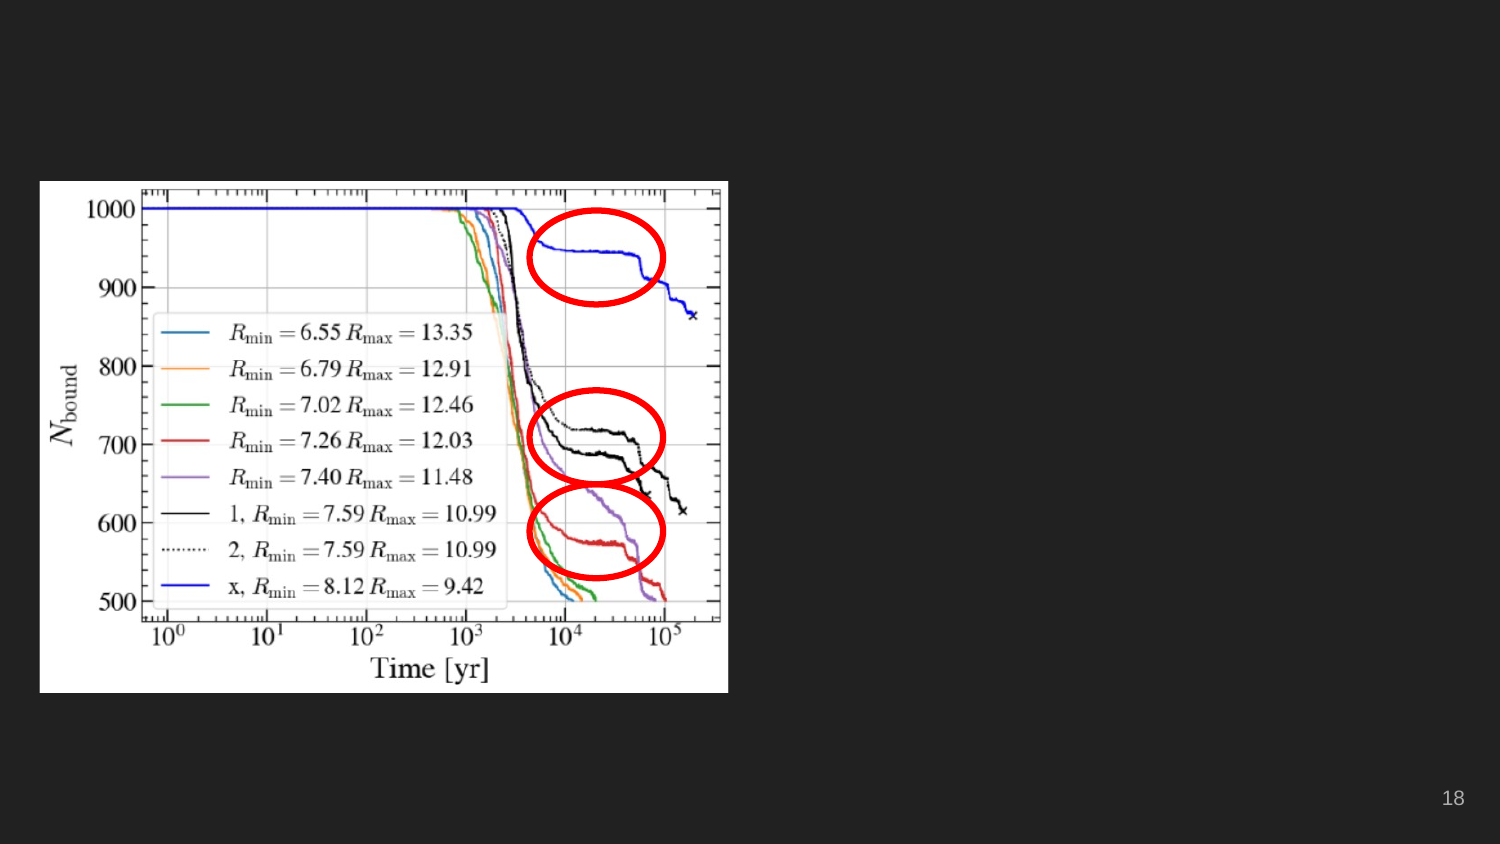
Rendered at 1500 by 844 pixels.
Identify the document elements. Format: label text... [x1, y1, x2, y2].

slide_number ‹#› [1389, 764, 1480, 830]
picture [38, 181, 730, 694]
